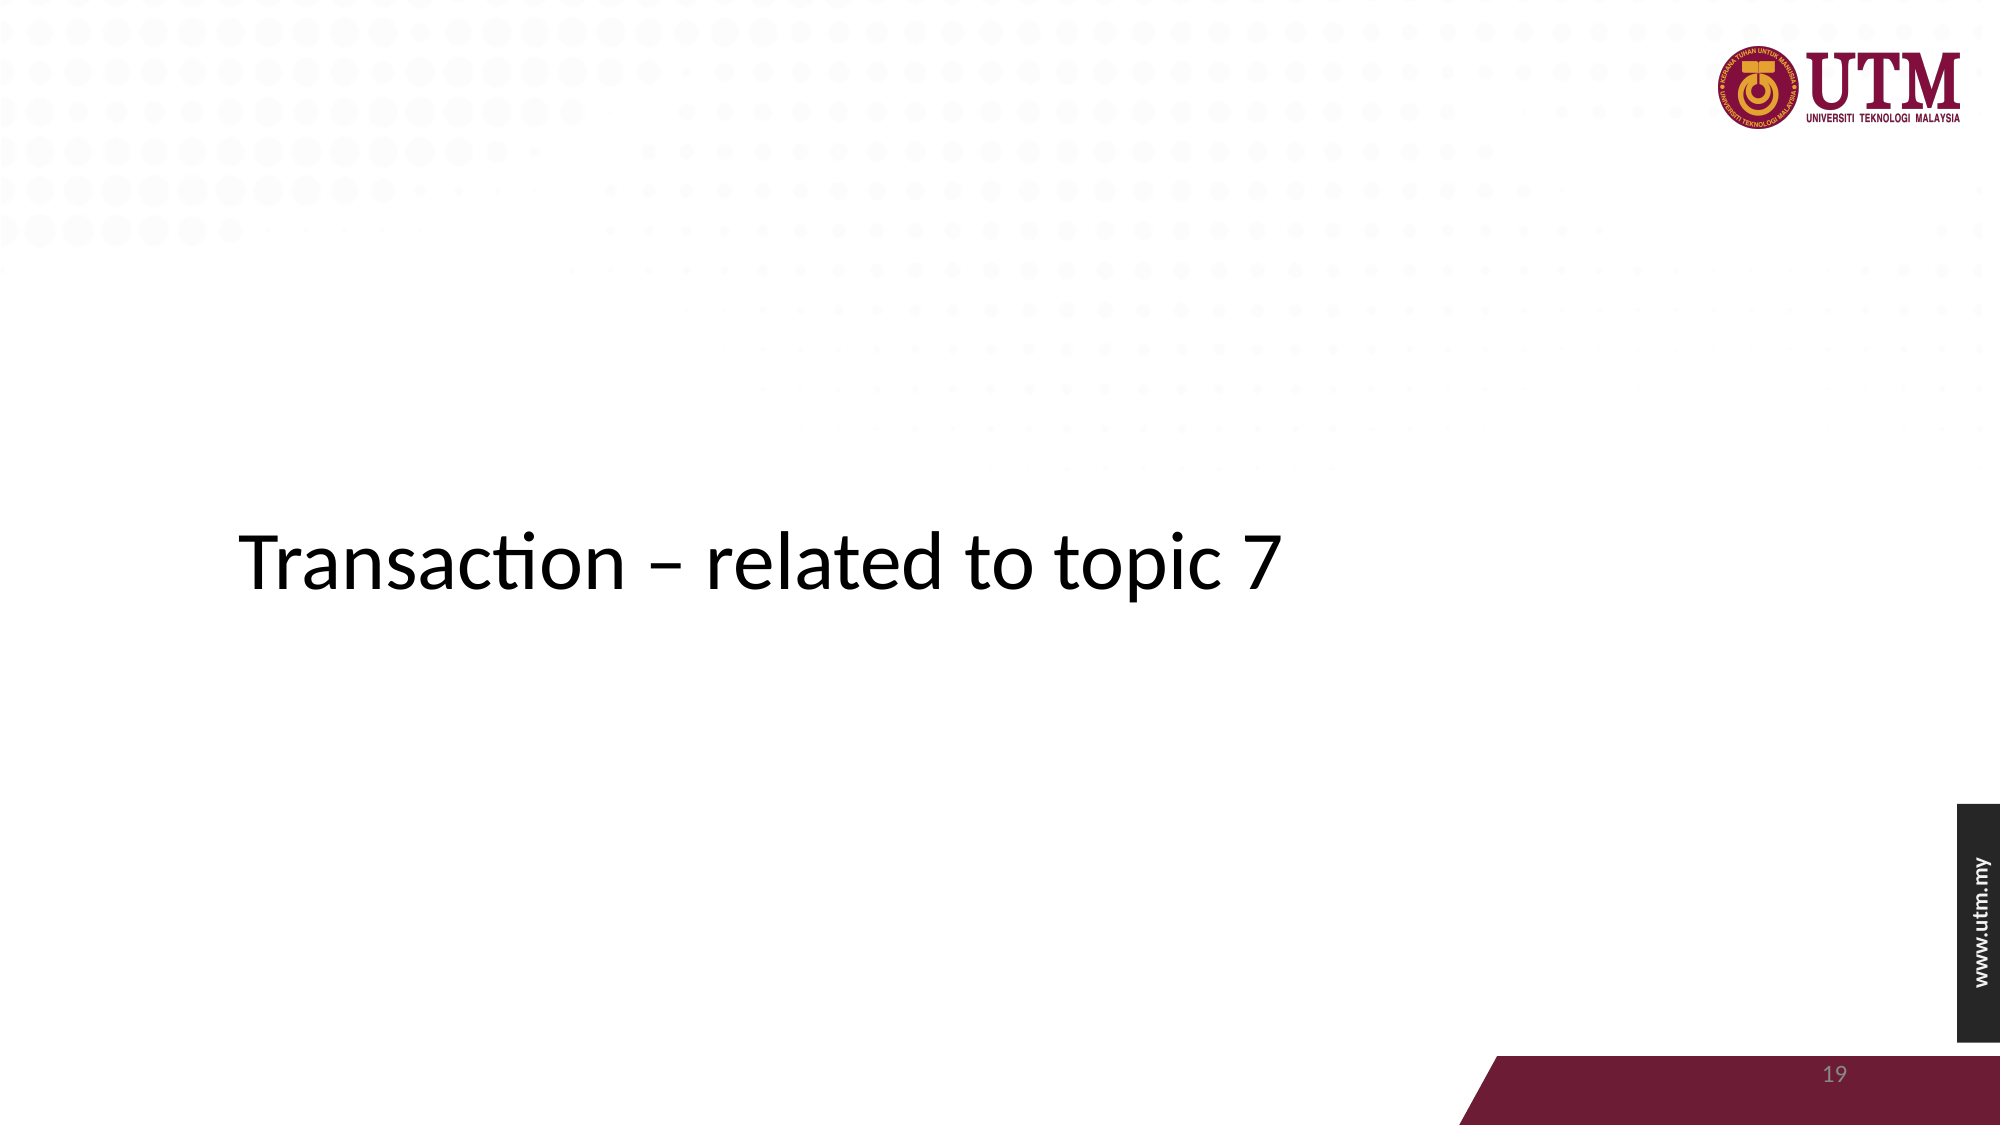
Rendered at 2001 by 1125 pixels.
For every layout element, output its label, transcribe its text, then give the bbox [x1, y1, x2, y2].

slide_number ‹#› [1412, 1042, 1863, 1103]
picture [1, 0, 1982, 511]
title Transaction – related to topic 7 [223, 453, 1949, 672]
